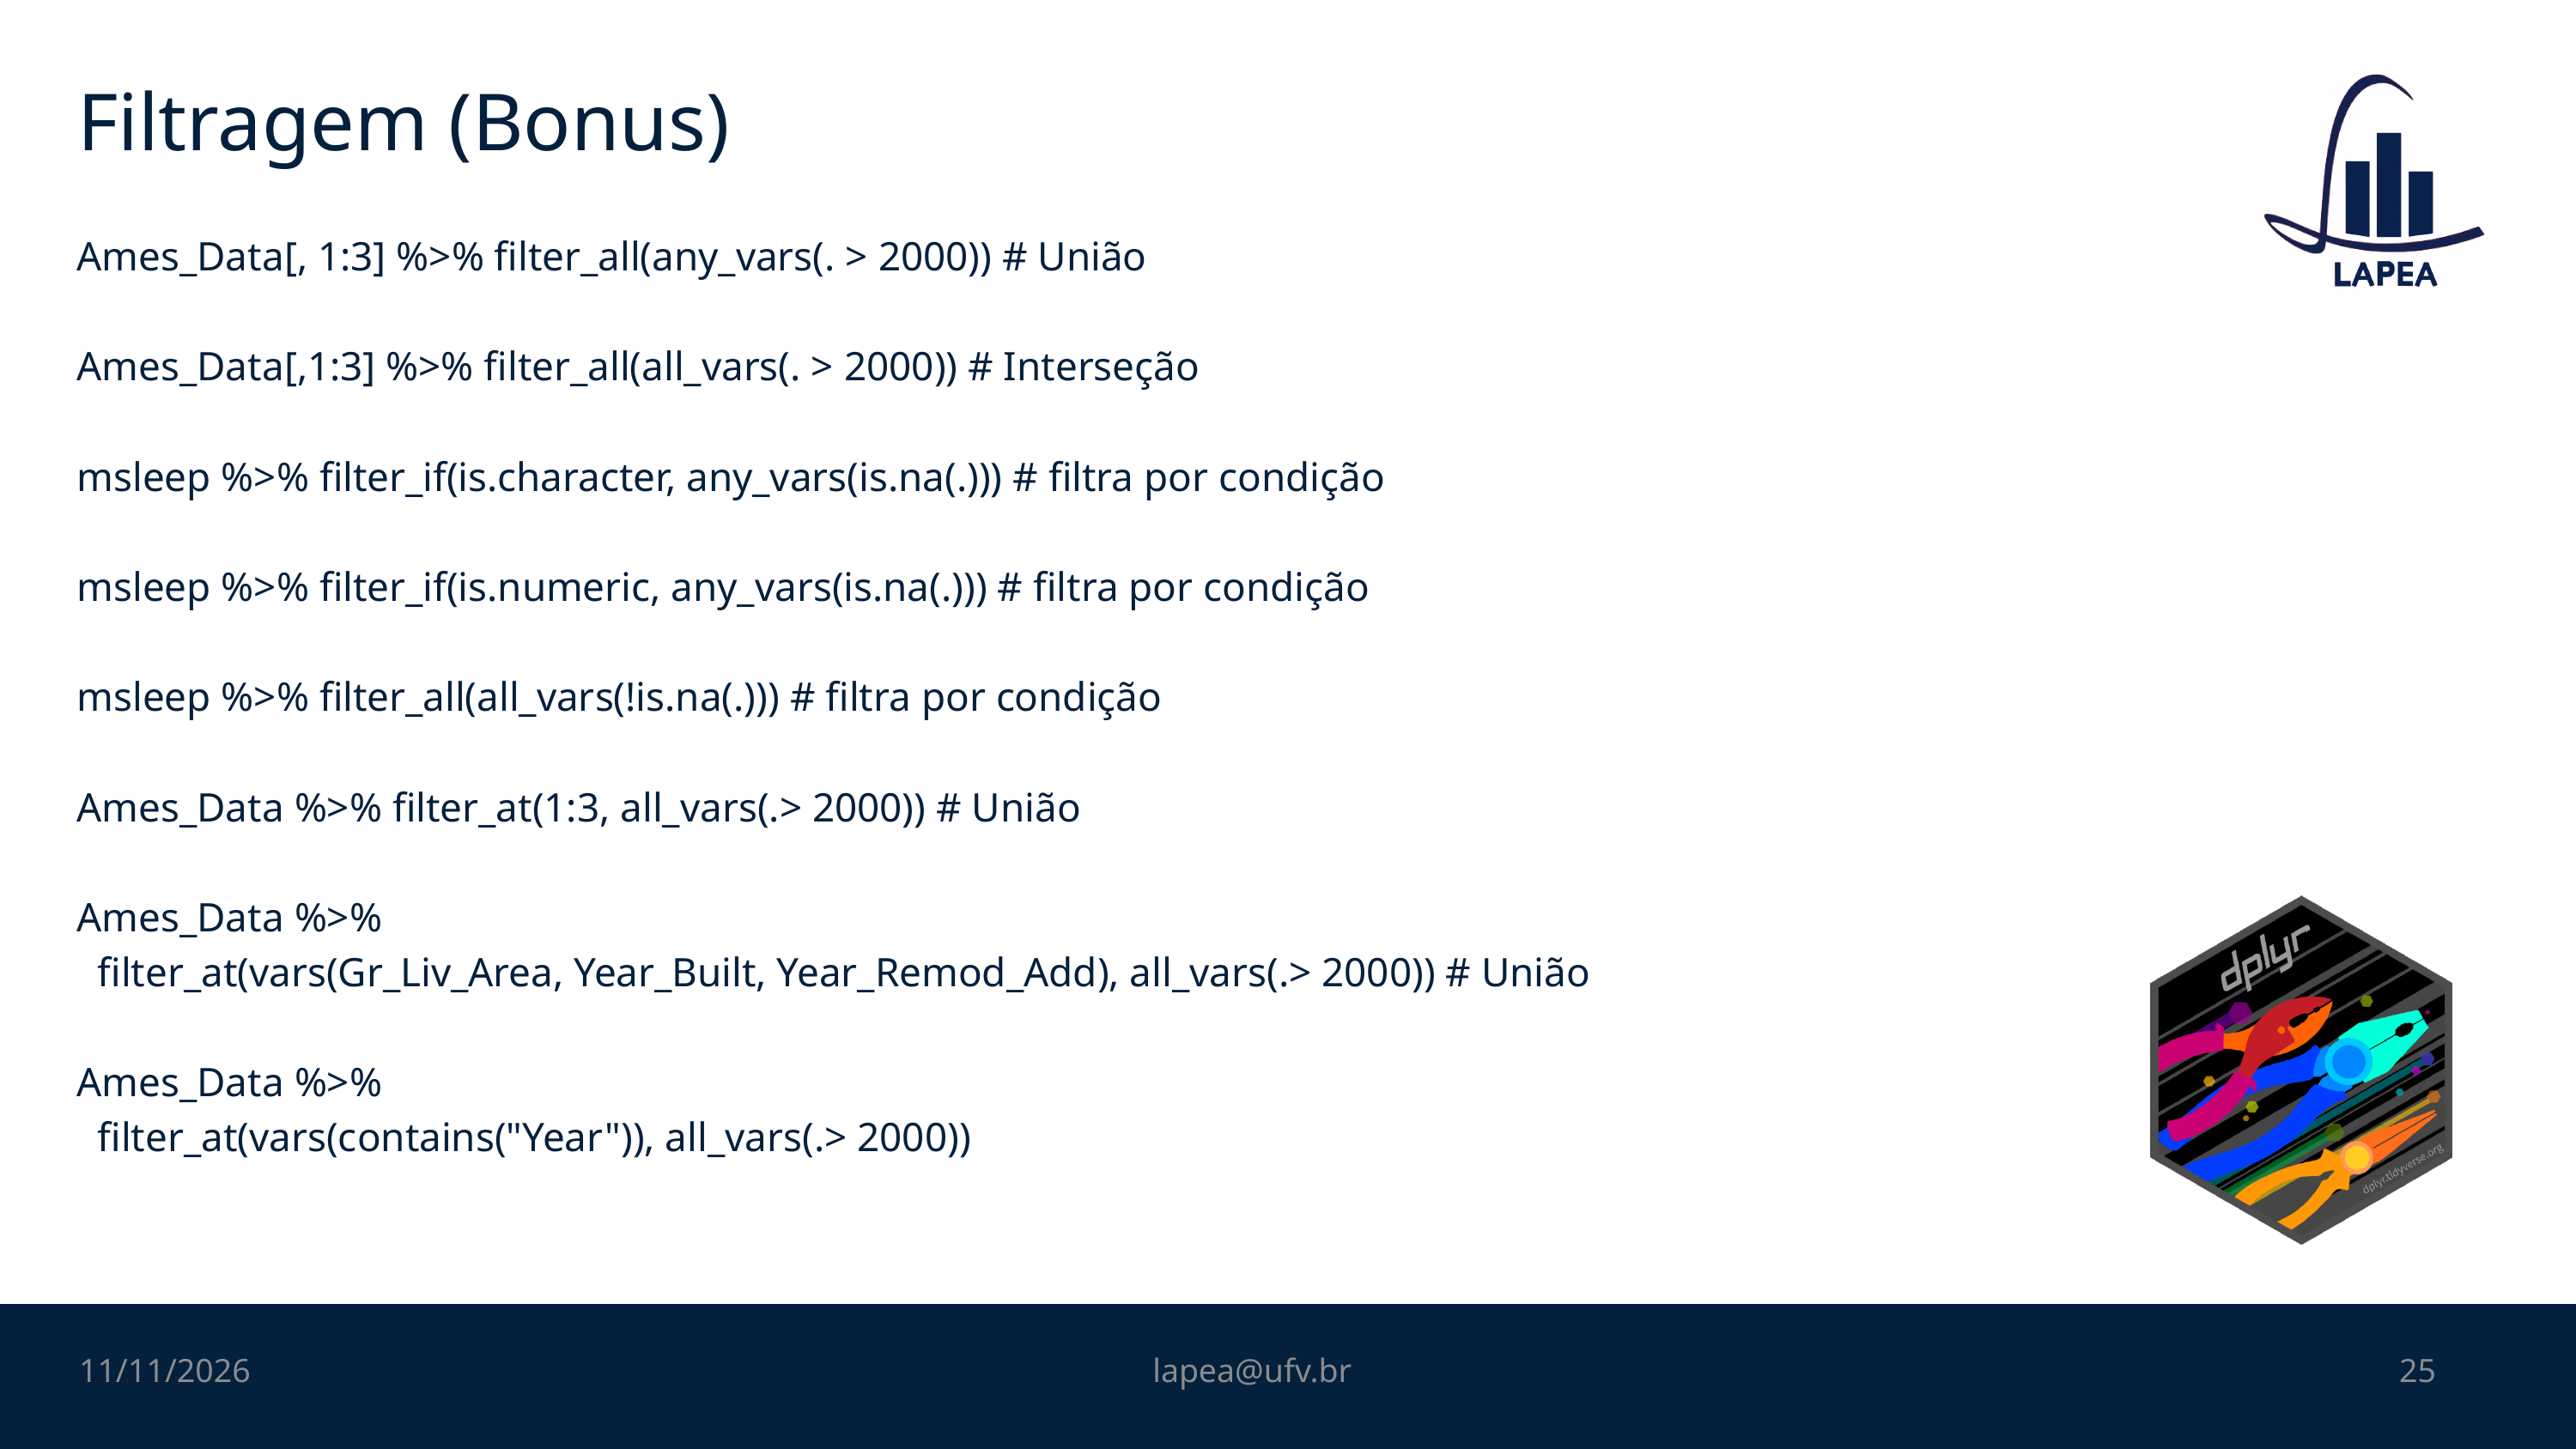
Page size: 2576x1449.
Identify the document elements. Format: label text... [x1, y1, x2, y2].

list Ames_Data[, 1:3] %>% filter_all(any_vars(. > 2000)) # União Ames_Data[,1:3] %>% filter_all(all_vars(. > 2000)) # Interseção msleep %>% filter_if(is.character, any_vars(is.na(.))) # filtra por condição msleep %>% filter_if(is.numeric, any_vars(is.na(.))) # filtra por condição msleep %>% filter_all(all_vars(!is.na(.))) # filtra por condição Ames_Data %>% filter_at(1:3, all_vars(.> 2000)) # União Ames_Data %>% filter_at(vars(Gr_Liv_Area, Year_Built, Year_Remod_Add), all_vars(.> 2000)) # União Ames_Data %>% filter_at(vars(contains("Year")), all_vars(.> 2000)) [64, 225, 2190, 1279]
title Filtragem (Bonus) [64, 39, 2190, 200]
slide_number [66, 1346, 368, 1398]
picture [2150, 895, 2453, 1245]
picture [2200, 40, 2571, 318]
slide_number 25 [2148, 1346, 2450, 1398]
footer lapea@ufv.br [410, 1346, 2095, 1398]
